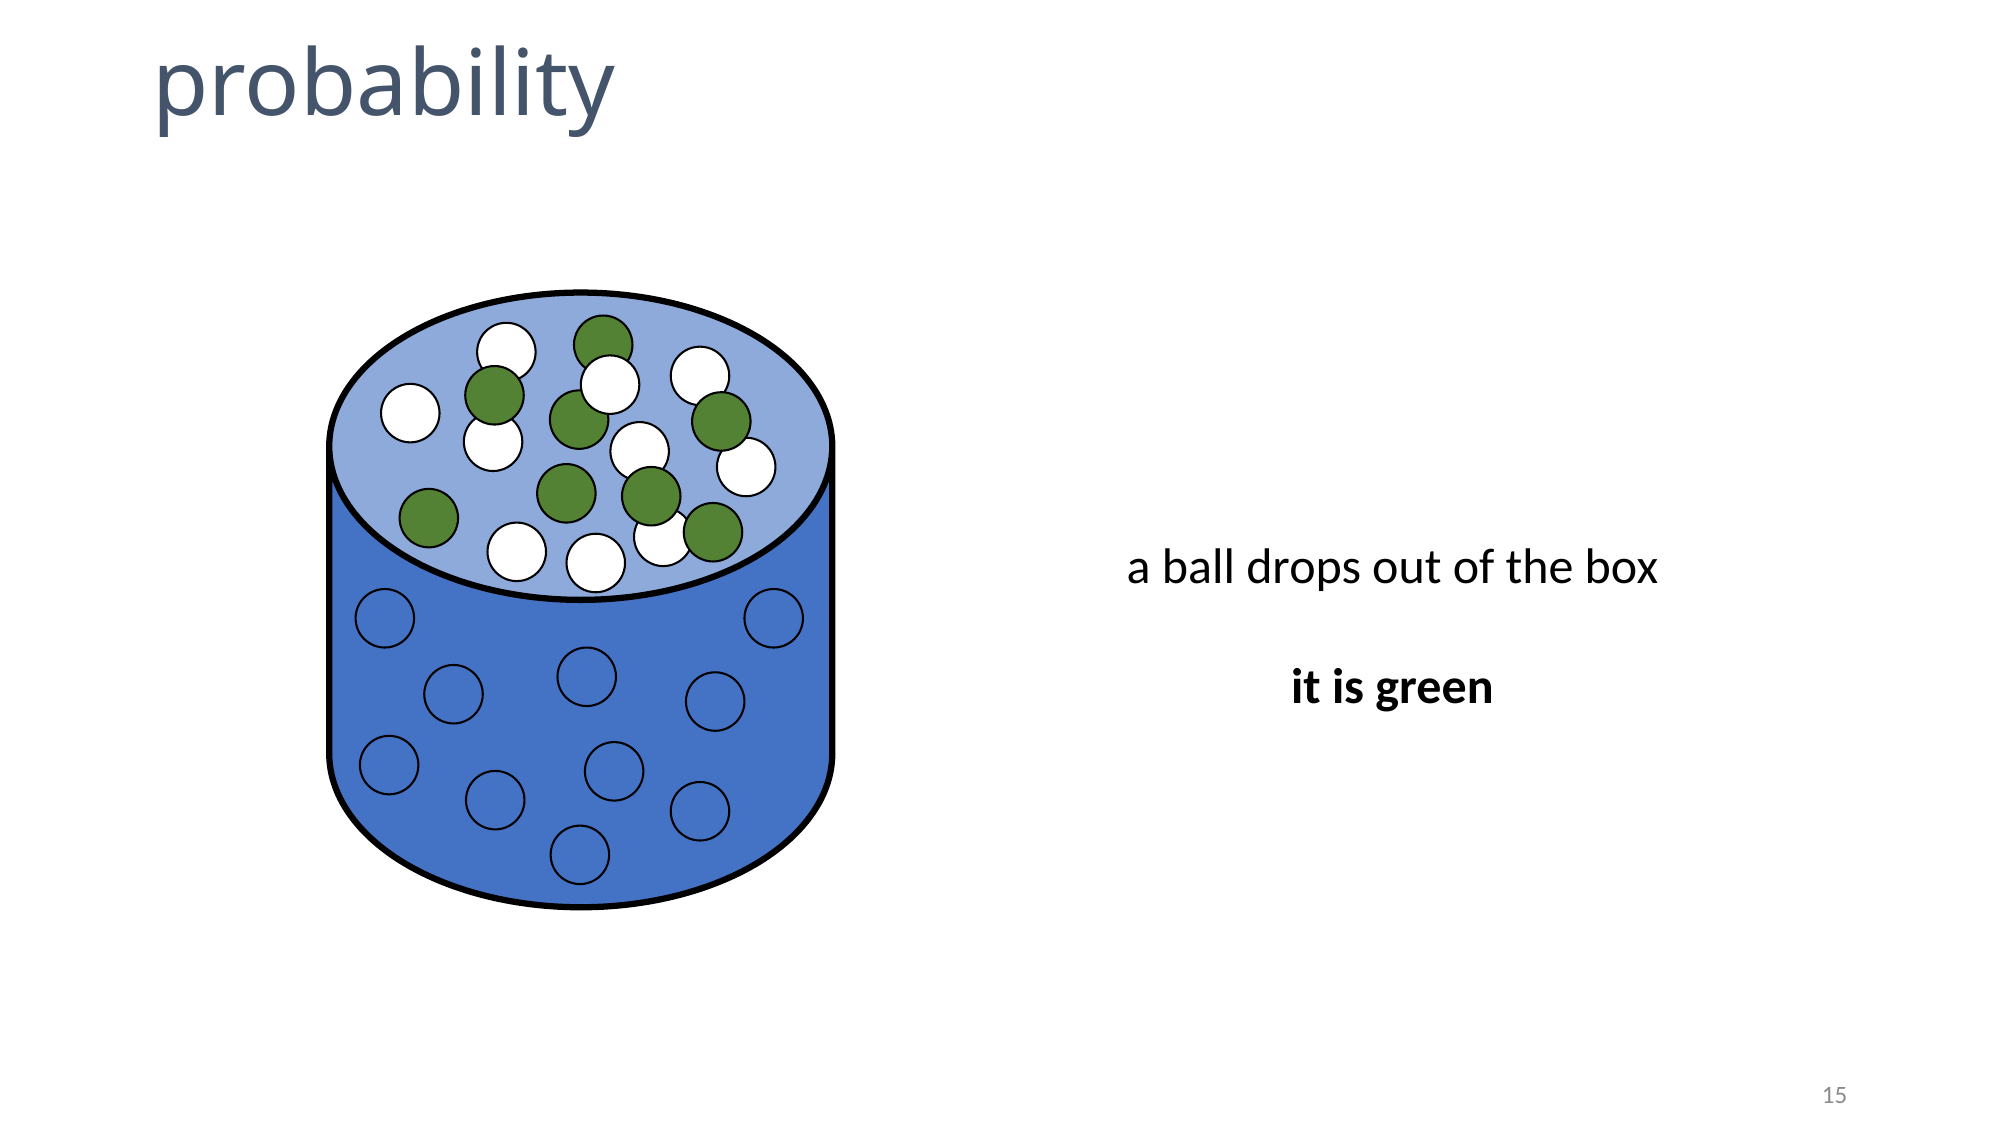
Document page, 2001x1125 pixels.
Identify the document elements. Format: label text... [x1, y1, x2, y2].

title probability [137, 2, 1863, 170]
text_box a ball drops out of the box it is green [1060, 526, 1725, 721]
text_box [329, 292, 833, 908]
slide_number 15 [1412, 1064, 1863, 1124]
